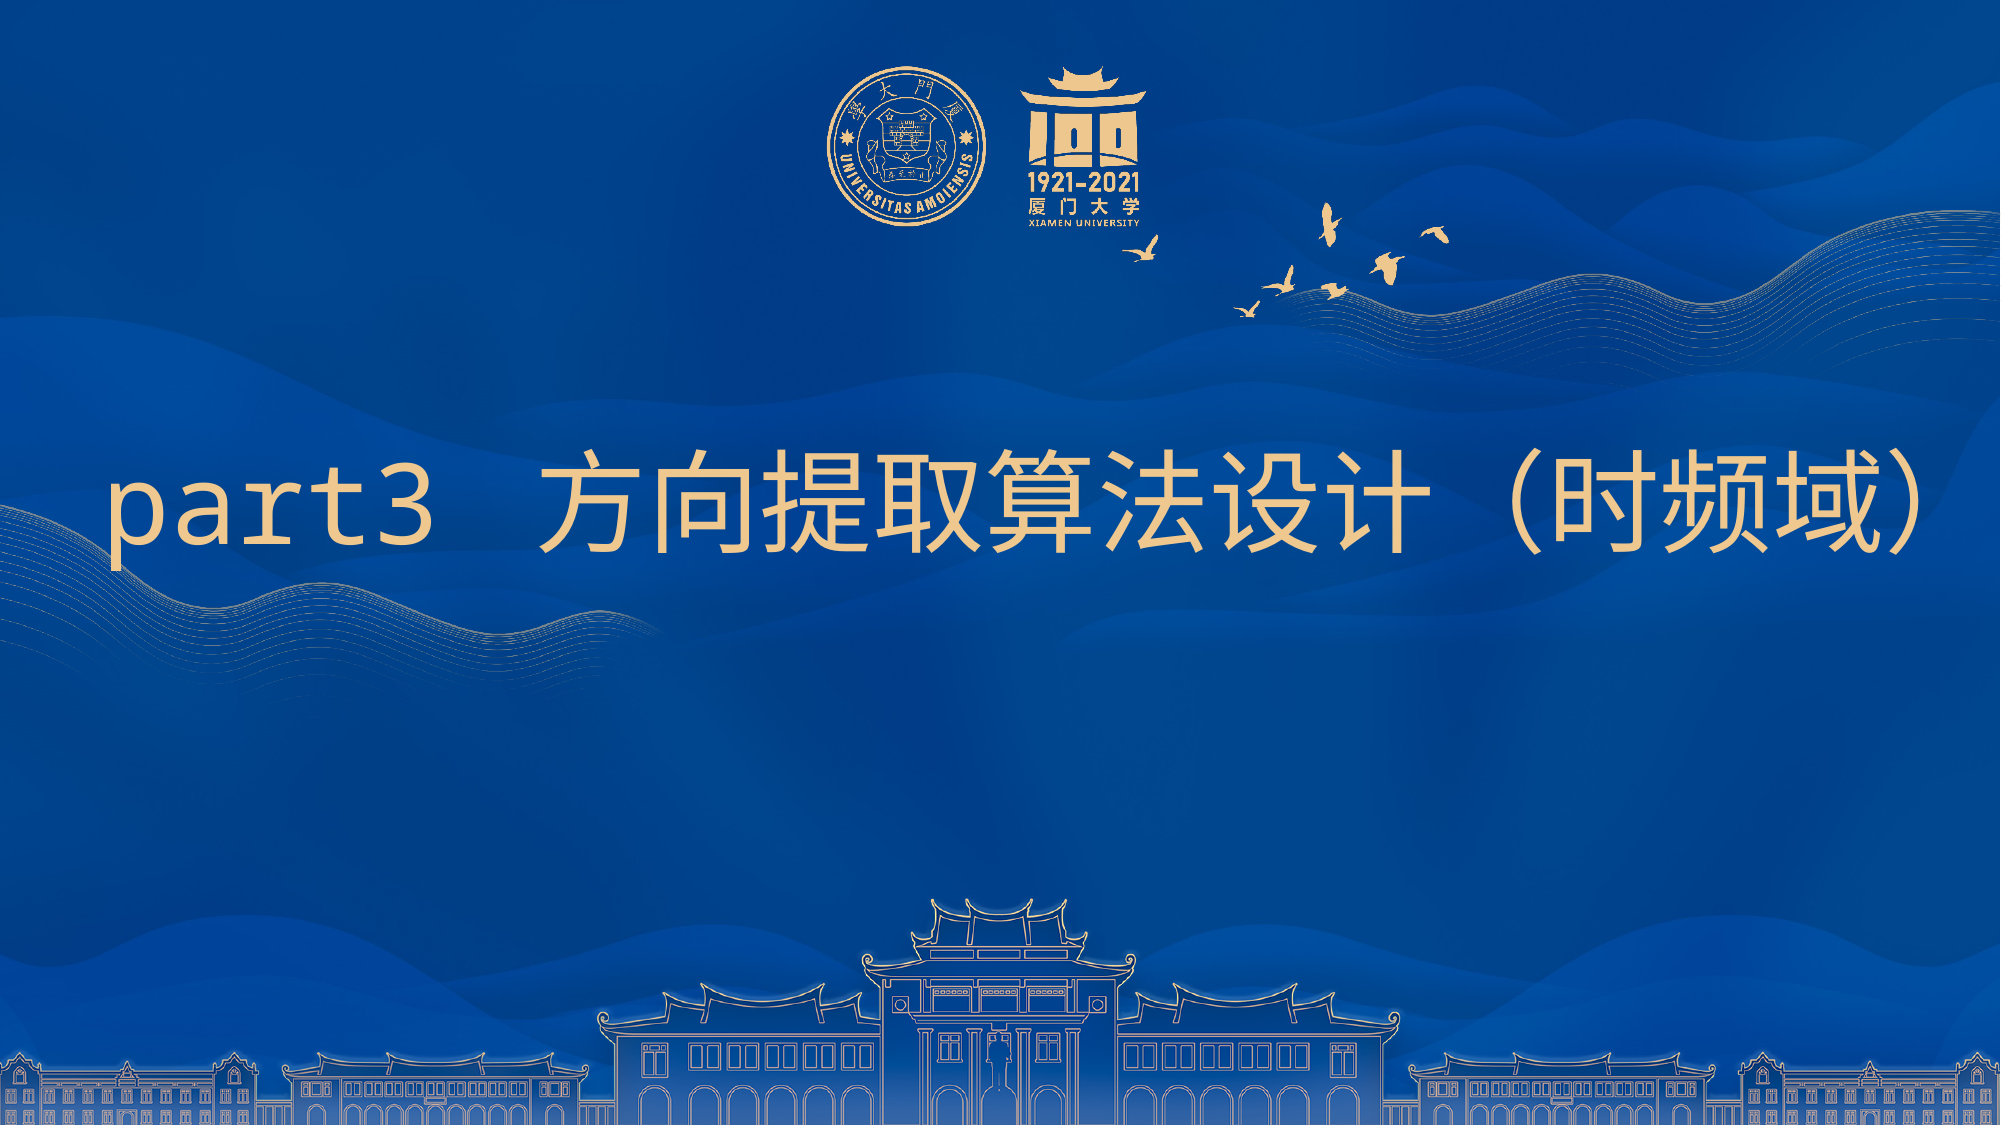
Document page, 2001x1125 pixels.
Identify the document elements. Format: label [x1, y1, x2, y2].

picture [0, 880, 2000, 1125]
picture [803, 0, 1170, 330]
text_box [0, 0, 2000, 880]
